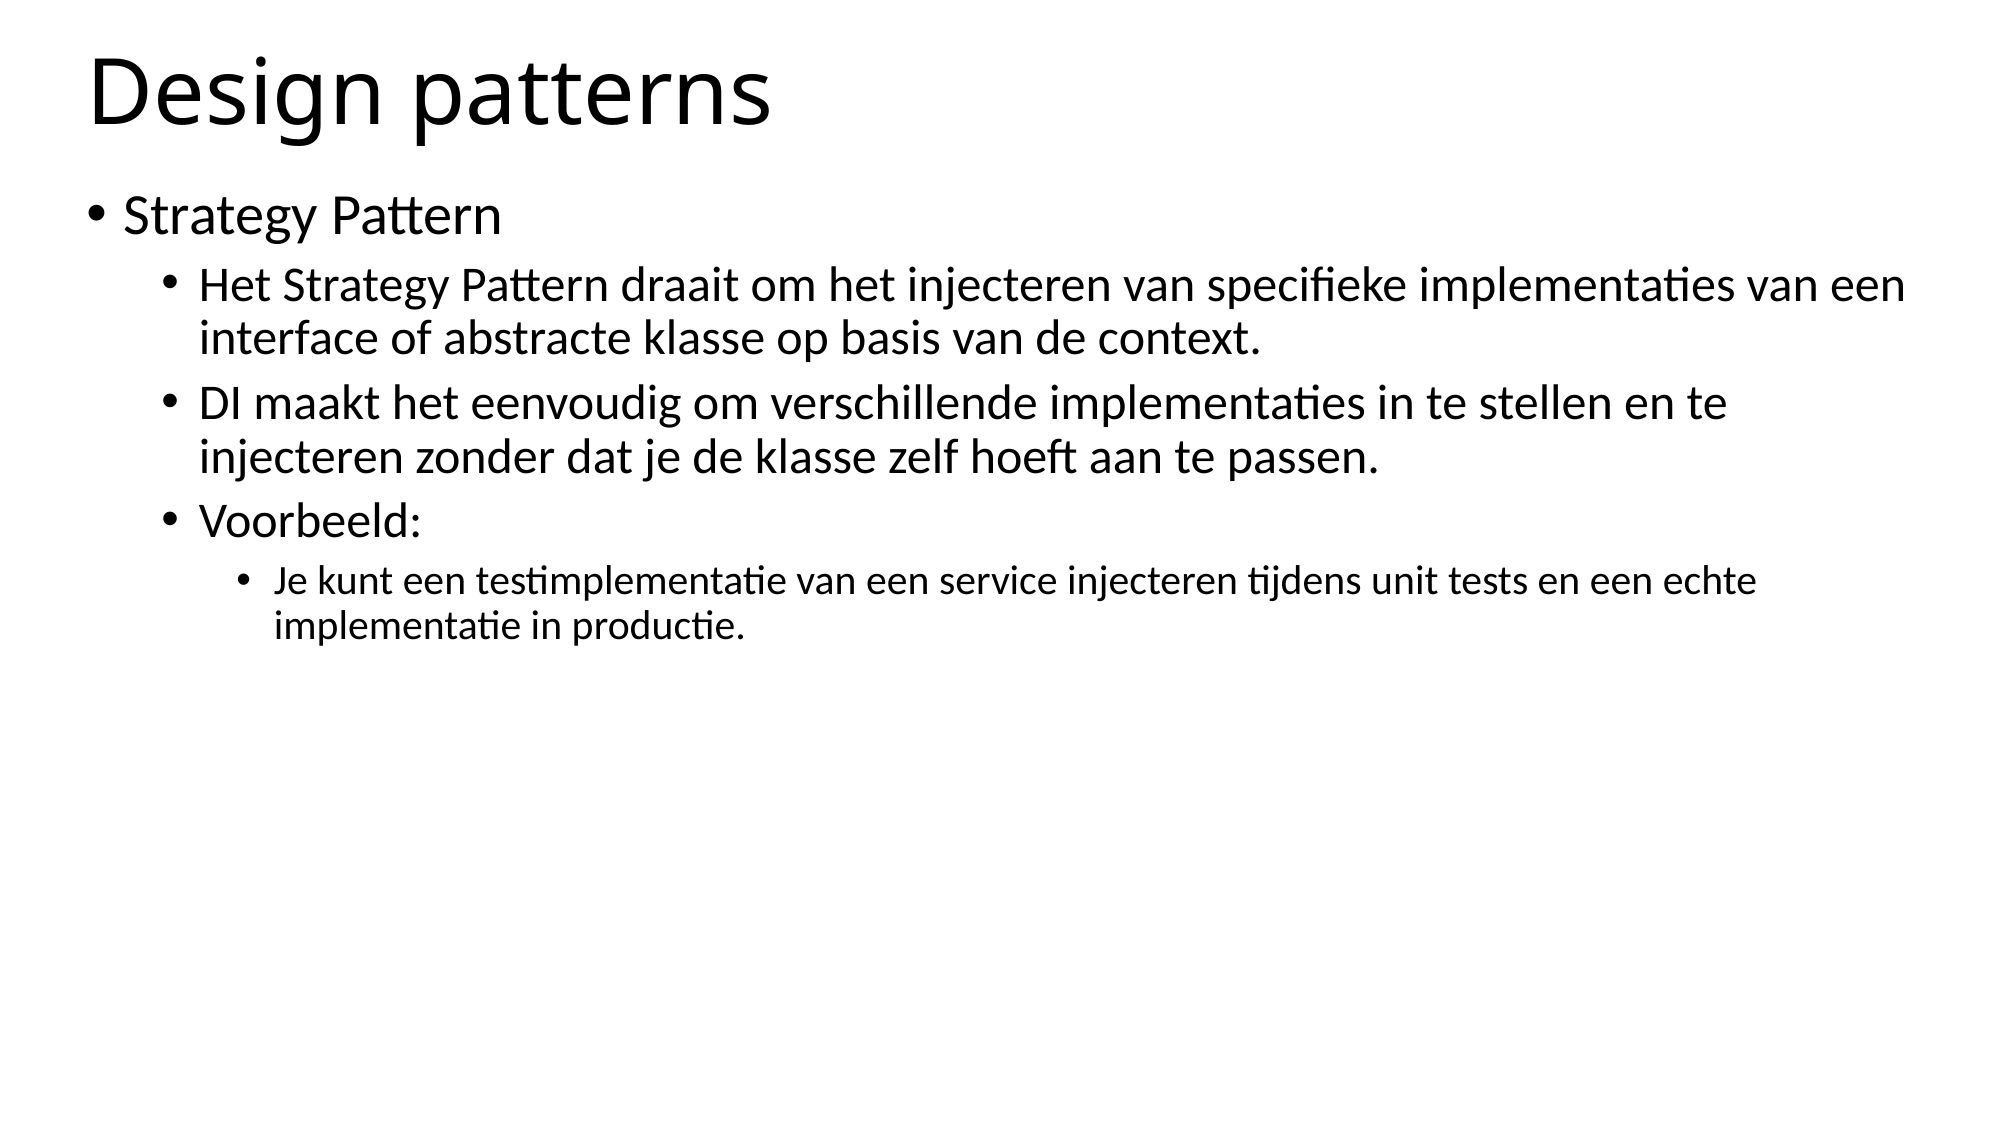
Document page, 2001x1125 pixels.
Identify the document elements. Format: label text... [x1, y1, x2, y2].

list Strategy Pattern Het Strategy Pattern draait om het injecteren van specifieke implementaties van een interface of abstracte klasse op basis van de context. DI maakt het eenvoudig om verschillende implementaties in te stellen en te injecteren zonder dat je de klasse zelf hoeft aan te passen. Voorbeeld: Je kunt een testimplementatie van een service injecteren tijdens unit tests en een echte implementatie in productie. [71, 177, 1929, 1045]
title Design patterns [71, 29, 1863, 160]
